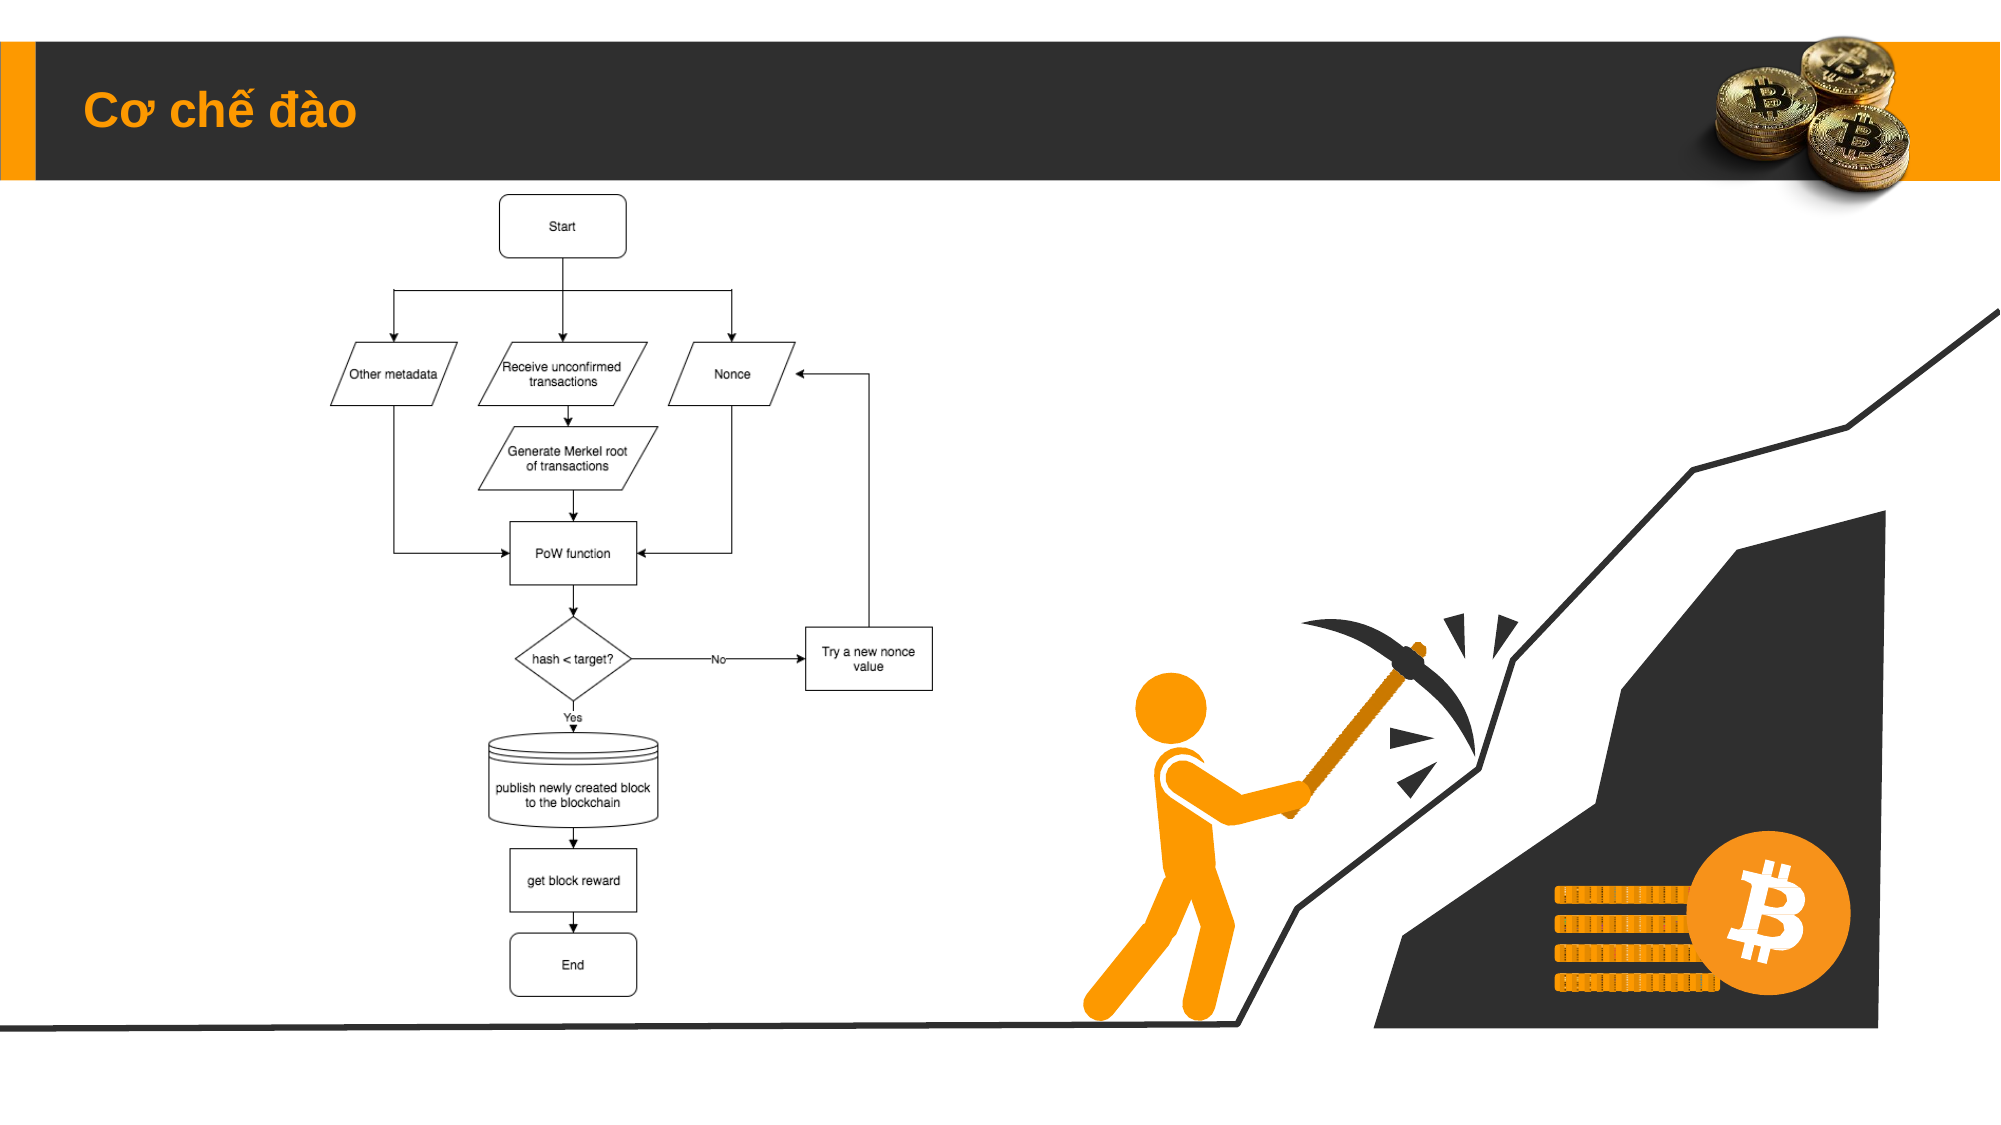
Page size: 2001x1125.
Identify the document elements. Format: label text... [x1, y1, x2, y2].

text_box [1559, 973, 1567, 992]
text_box [1666, 973, 1671, 992]
text_box [1658, 915, 1666, 933]
text_box [1686, 830, 1851, 996]
text_box [1554, 915, 1559, 933]
picture [329, 193, 934, 998]
text_box [1135, 672, 1207, 745]
text_box [1554, 885, 1691, 904]
text_box [1596, 944, 1604, 962]
text_box [1641, 915, 1646, 933]
text_box [1678, 915, 1683, 933]
text_box [1413, 663, 1476, 758]
text_box [1695, 973, 1703, 992]
text_box [1584, 973, 1592, 992]
text_box [1592, 915, 1596, 933]
text_box [1683, 886, 1690, 904]
text_box [1584, 915, 1592, 933]
text_box [1671, 944, 1678, 962]
text_box [1609, 944, 1616, 962]
text_box [1629, 973, 1634, 992]
text_box [1708, 973, 1715, 992]
text_box [1912, 41, 2000, 181]
text_box [1572, 886, 1579, 904]
text_box [1554, 944, 1559, 962]
text_box [1646, 944, 1653, 962]
text_box [1572, 944, 1579, 962]
text_box [1165, 760, 1241, 826]
text_box [1616, 915, 1621, 933]
text_box [1609, 886, 1616, 904]
text_box [1658, 944, 1666, 962]
text_box [1373, 510, 1886, 1029]
text_box [1641, 973, 1646, 992]
text_box [1604, 973, 1609, 992]
text_box [1678, 944, 1683, 962]
text_box [1629, 944, 1634, 962]
text_box [1300, 619, 1405, 663]
text_box [1592, 944, 1596, 962]
text_box [1715, 977, 1721, 992]
text_box [1621, 944, 1629, 962]
text_box [1579, 915, 1584, 933]
text_box [1683, 944, 1690, 962]
text_box [1567, 915, 1572, 933]
text_box [1671, 886, 1678, 904]
text_box [1616, 973, 1621, 992]
text_box [1683, 915, 1688, 933]
text_box [1621, 973, 1629, 992]
text_box [1579, 973, 1584, 992]
text_box [1666, 944, 1671, 962]
text_box [1690, 944, 1695, 962]
text_box [1572, 973, 1579, 992]
text_box [1646, 973, 1653, 992]
text_box [1604, 915, 1609, 933]
text_box [1634, 886, 1641, 904]
text_box [1396, 761, 1438, 799]
text_box [1221, 780, 1311, 825]
text_box [1567, 973, 1572, 992]
text_box [1083, 747, 1235, 1021]
text_box [1621, 915, 1629, 933]
text_box [1678, 973, 1683, 992]
text_box [1596, 973, 1604, 992]
text_box [1280, 642, 1427, 819]
text_box [1579, 944, 1584, 962]
text_box [1596, 886, 1604, 904]
text_box [1634, 915, 1641, 933]
text_box [1634, 973, 1641, 992]
text_box [1690, 973, 1695, 992]
text_box [1621, 886, 1629, 904]
text_box [1695, 952, 1701, 962]
text_box [1567, 944, 1572, 962]
text_box [1604, 944, 1609, 962]
text_box [1646, 915, 1653, 933]
text_box [1671, 915, 1678, 933]
text_box [1616, 944, 1621, 962]
text_box [1572, 915, 1579, 933]
text_box [1391, 646, 1425, 680]
text_box [1653, 915, 1658, 933]
text_box [1673, 32, 1912, 222]
text_box [1641, 944, 1646, 962]
text_box [1390, 727, 1435, 749]
text_box [1671, 973, 1678, 992]
text_box [1559, 944, 1567, 962]
text_box [1683, 973, 1690, 992]
text_box [1653, 973, 1658, 992]
text_box [1658, 973, 1666, 992]
text_box [1596, 915, 1604, 933]
text_box [1609, 915, 1616, 933]
text_box [1492, 614, 1519, 660]
text_box [1584, 886, 1592, 904]
title Cơ chế đào [35, 75, 1823, 266]
text_box [1443, 613, 1466, 659]
text_box [1646, 886, 1653, 904]
text_box [1559, 915, 1567, 933]
text_box [1634, 944, 1641, 962]
text_box [1658, 886, 1666, 904]
text_box [36, 41, 1673, 75]
text_box [1703, 973, 1708, 992]
text_box [1629, 915, 1634, 933]
text_box [1592, 973, 1596, 992]
text_box [1554, 973, 1559, 992]
text_box [1653, 944, 1658, 962]
text_box [1609, 973, 1616, 992]
text_box [0, 310, 2000, 1029]
text_box [0, 41, 36, 181]
text_box [1559, 886, 1567, 904]
text_box [1726, 859, 1806, 964]
text_box [1584, 944, 1592, 962]
text_box [1666, 915, 1671, 933]
